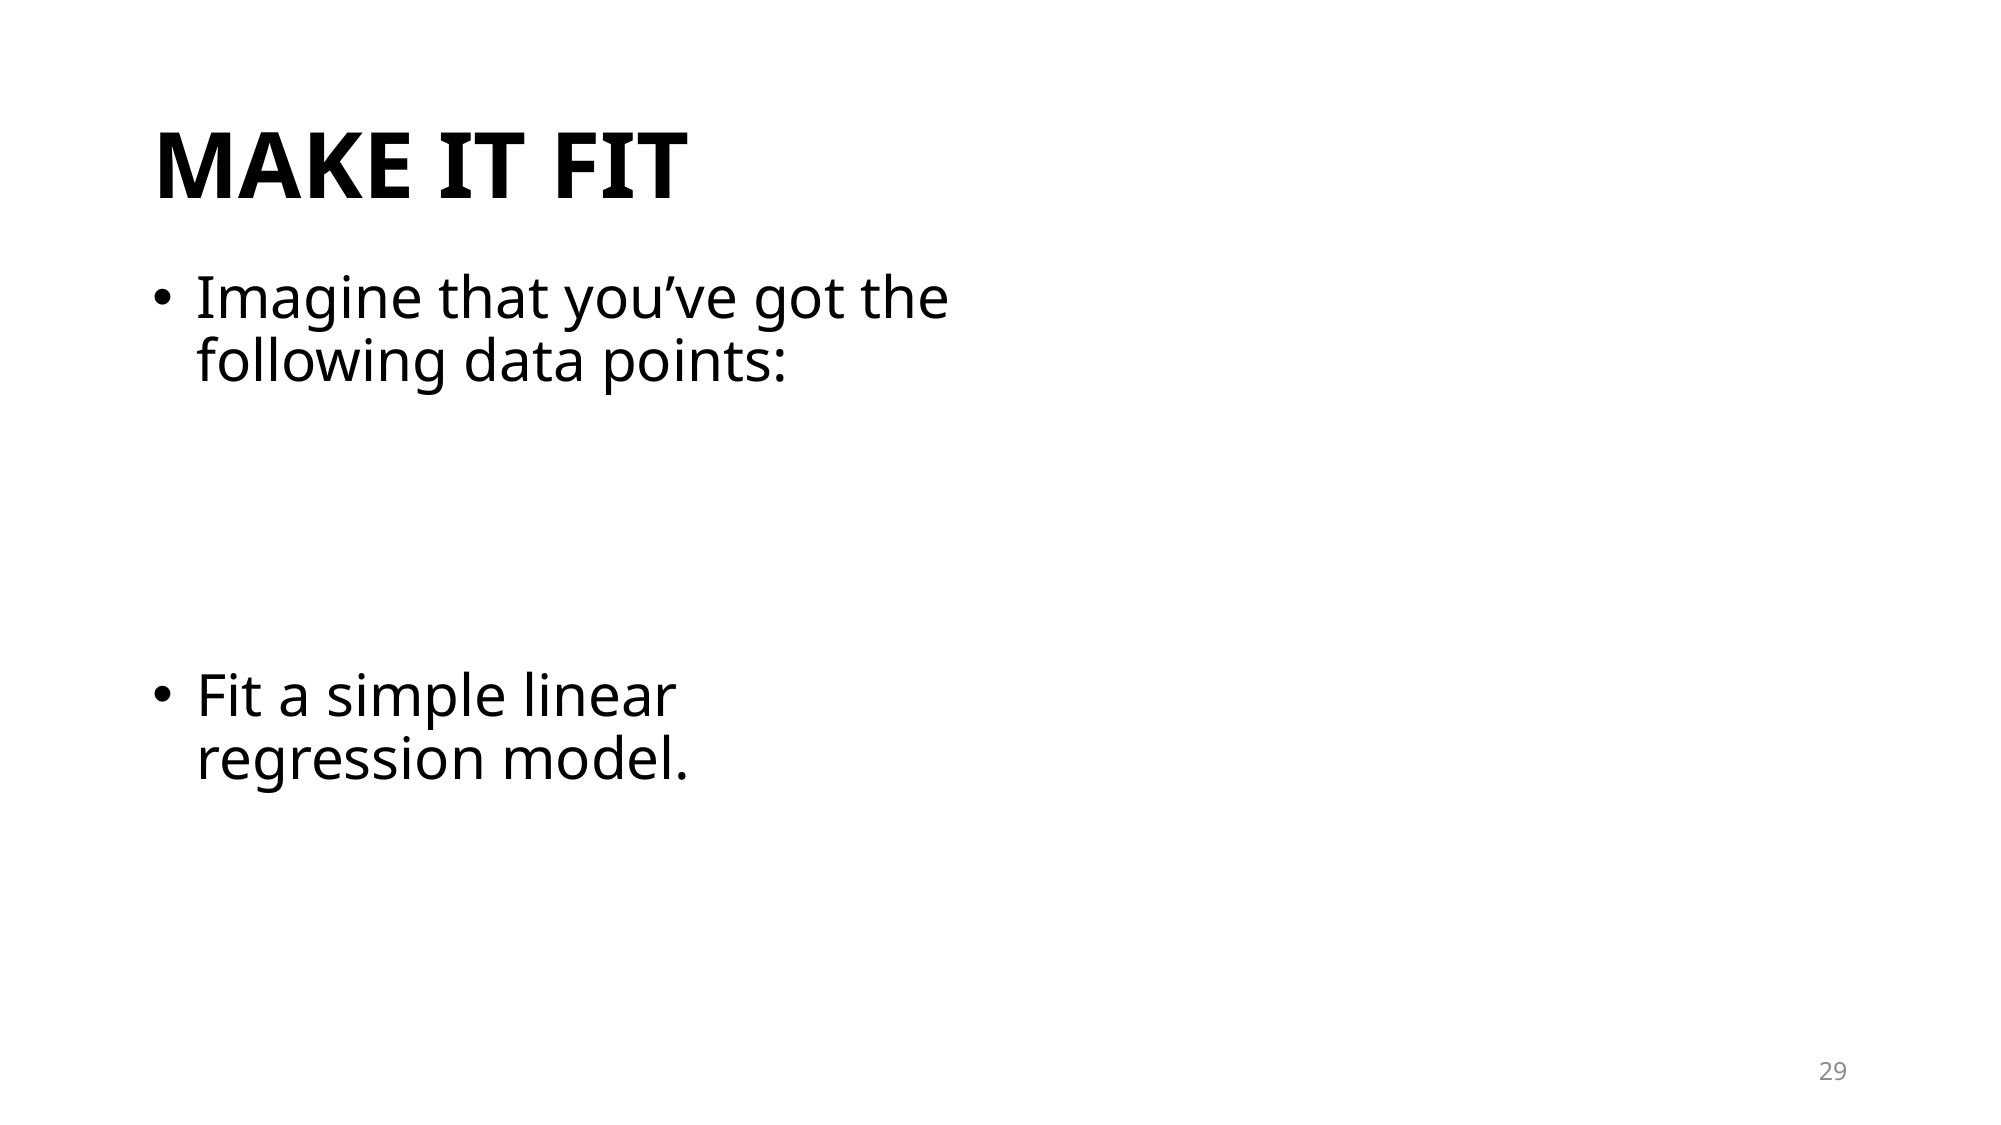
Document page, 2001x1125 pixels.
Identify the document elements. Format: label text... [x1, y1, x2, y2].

slide_number 29 [1412, 1042, 1863, 1103]
title MAKE IT FIT [137, 59, 1863, 278]
